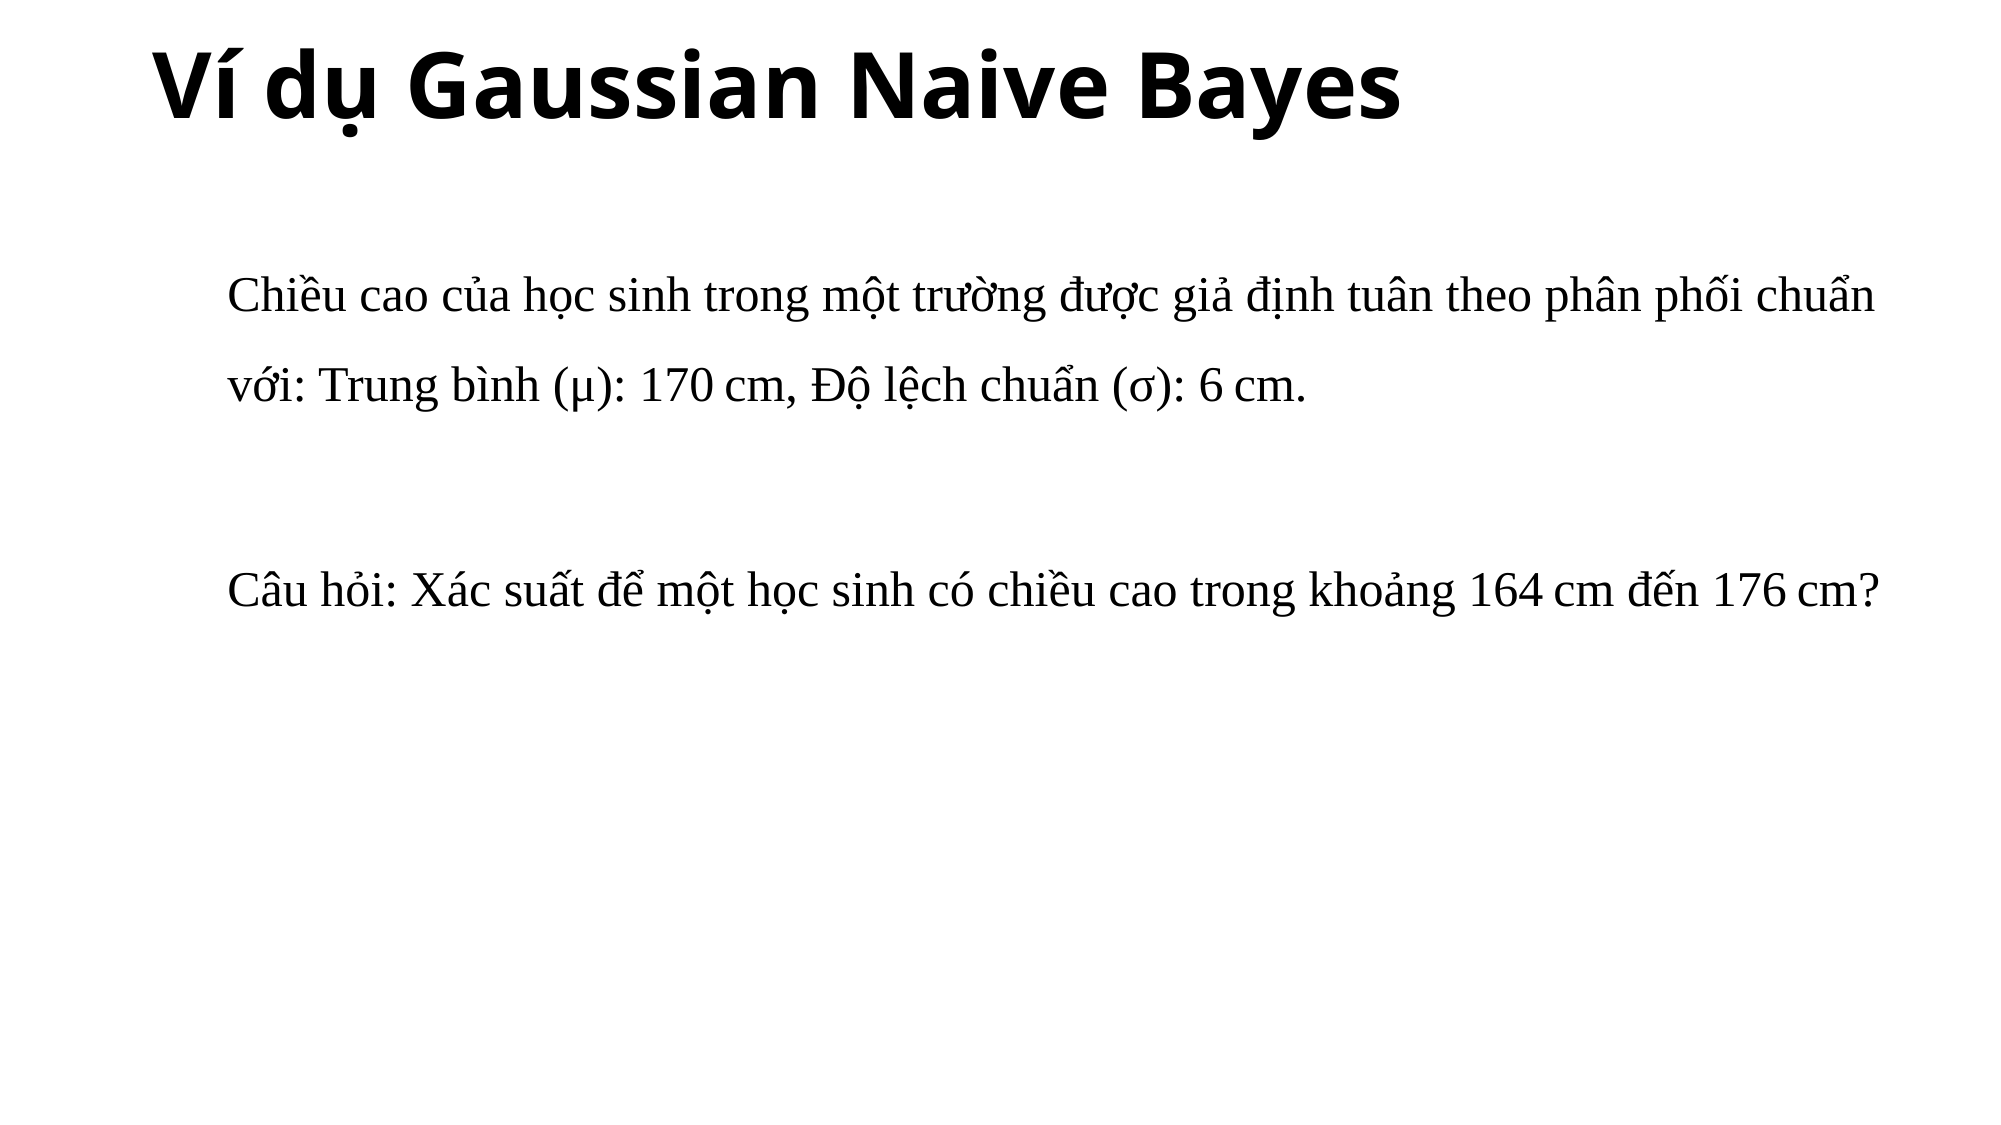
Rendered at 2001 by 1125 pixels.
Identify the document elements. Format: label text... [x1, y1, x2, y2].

list Chiều cao của học sinh trong một trường được giả định tuân theo phân phối chuẩn với: Trung bình (μ): 170 cm, Độ lệch chuẩn (σ): 6 cm. Câu hỏi: Xác suất để một học sinh có chiều cao trong khoảng 164 cm đến 176 cm? [137, 151, 1905, 1014]
title Ví dụ Gaussian Naive Bayes [137, 22, 1863, 151]
